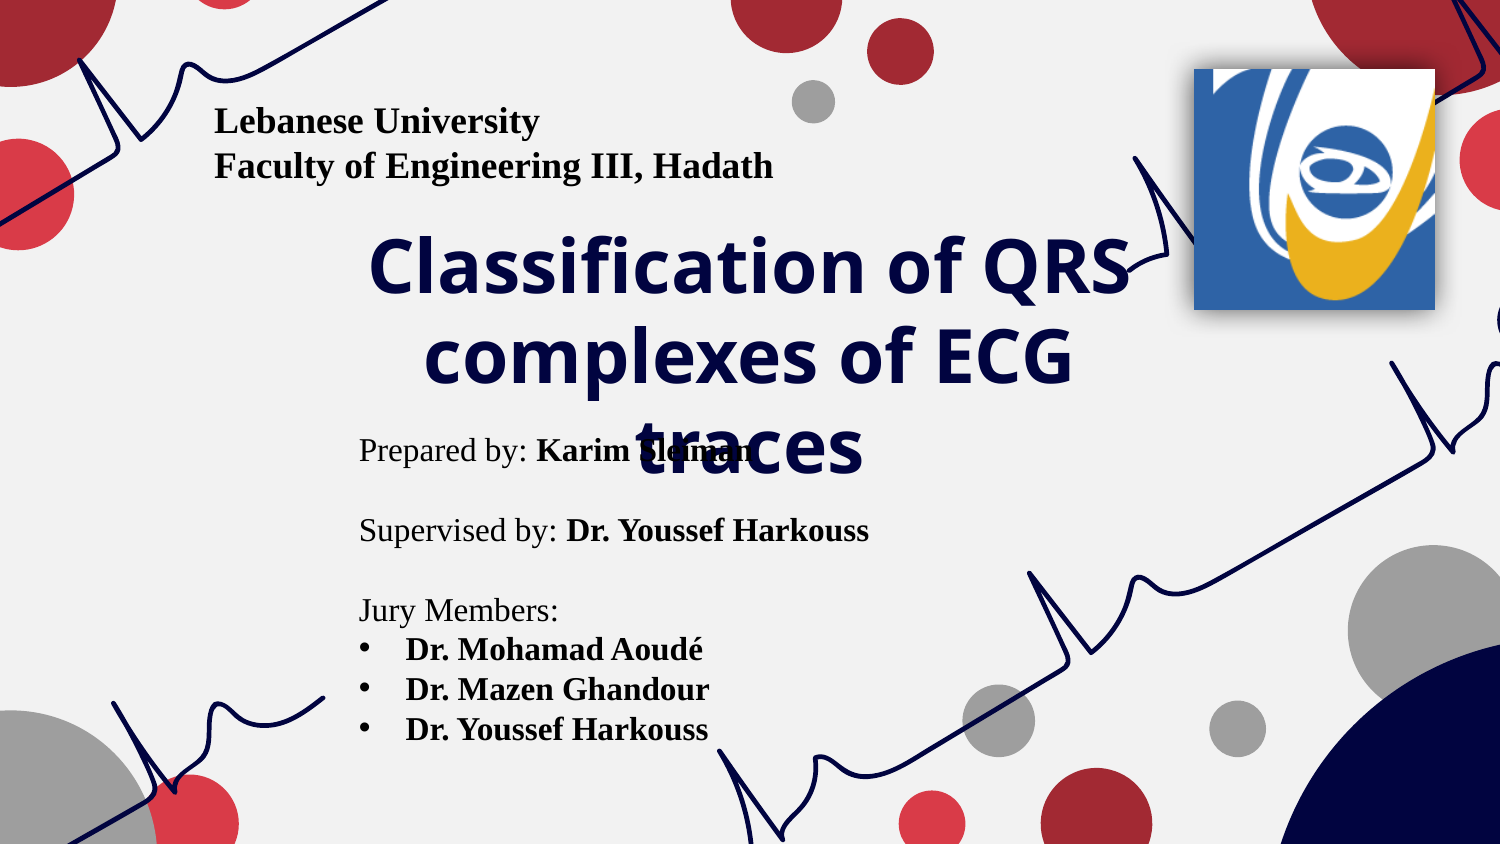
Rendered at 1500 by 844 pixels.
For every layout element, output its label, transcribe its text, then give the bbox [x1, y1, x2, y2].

text_box Lebanese University Faculty of Engineering III, Hadath [199, 88, 803, 229]
picture [1194, 69, 1435, 310]
text_box Classification of QRS complexes of ECG traces [284, 211, 1216, 496]
text_box Prepared by: Karim Sleiman Supervised by: Dr. Youssef Harkouss Jury Members: Dr. Mohamad Aoudé Dr. Mazen Ghandour Dr. Youssef Harkouss [343, 420, 1075, 755]
